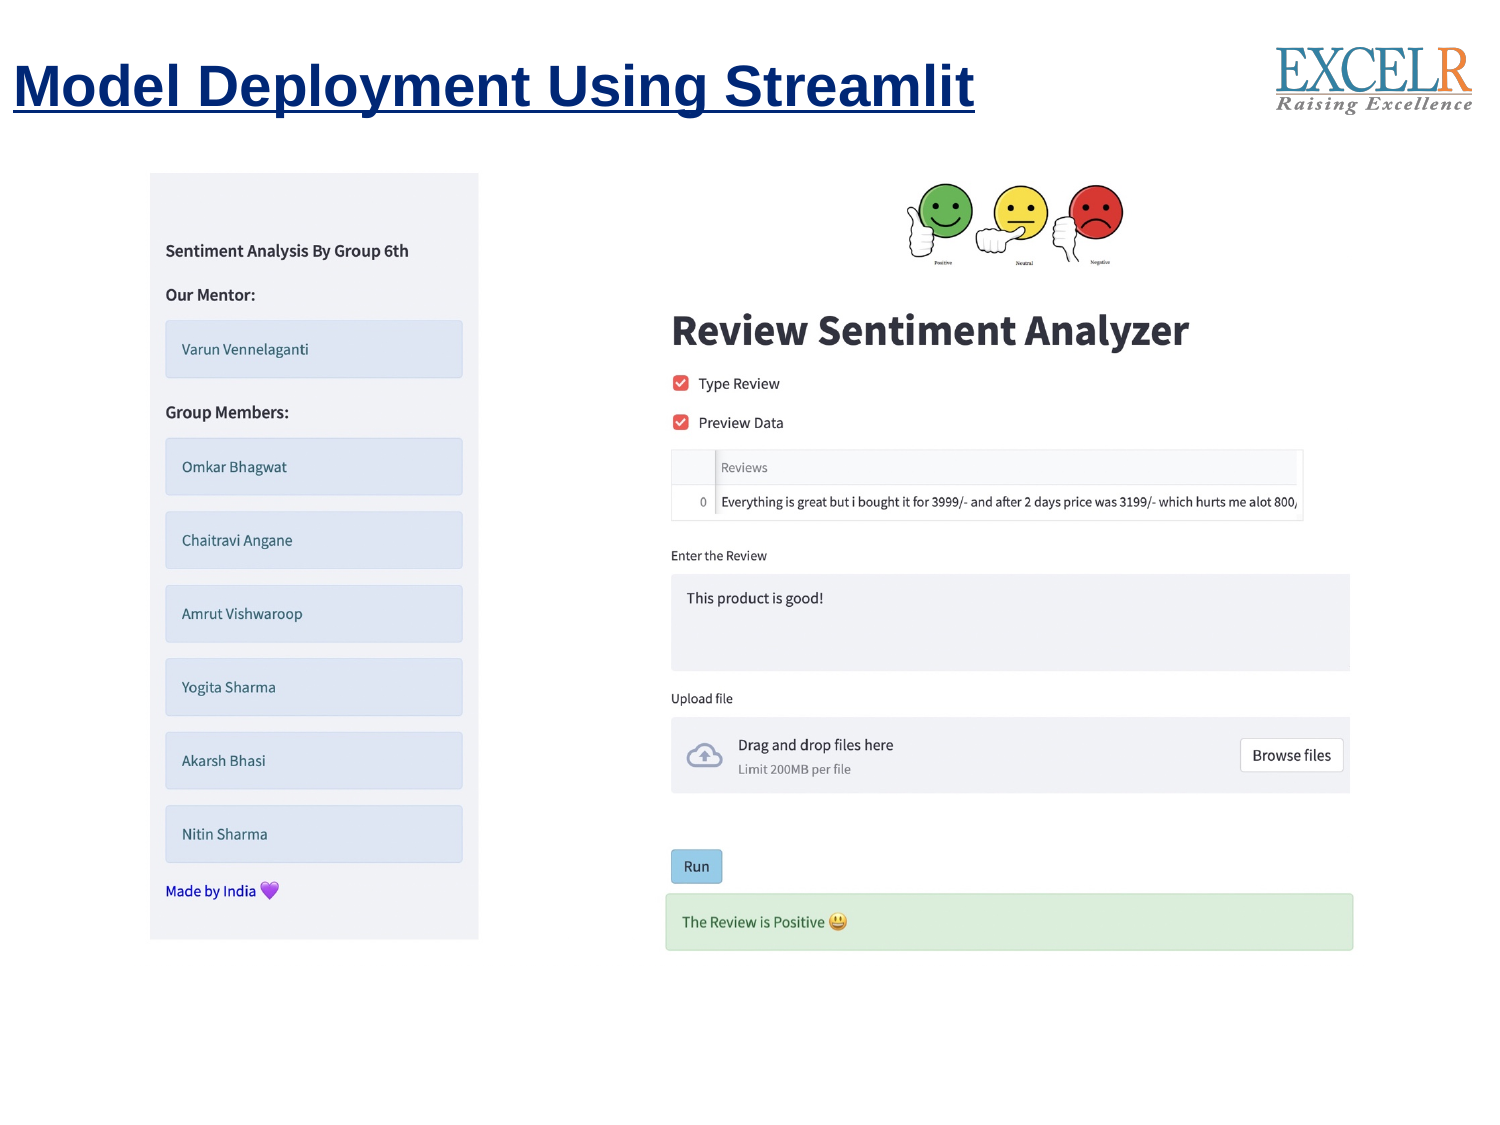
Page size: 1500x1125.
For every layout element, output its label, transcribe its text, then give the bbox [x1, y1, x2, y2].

text_box Model Deployment Using Streamlit [5, 41, 1127, 126]
picture [1276, 46, 1472, 115]
picture [133, 159, 1367, 966]
